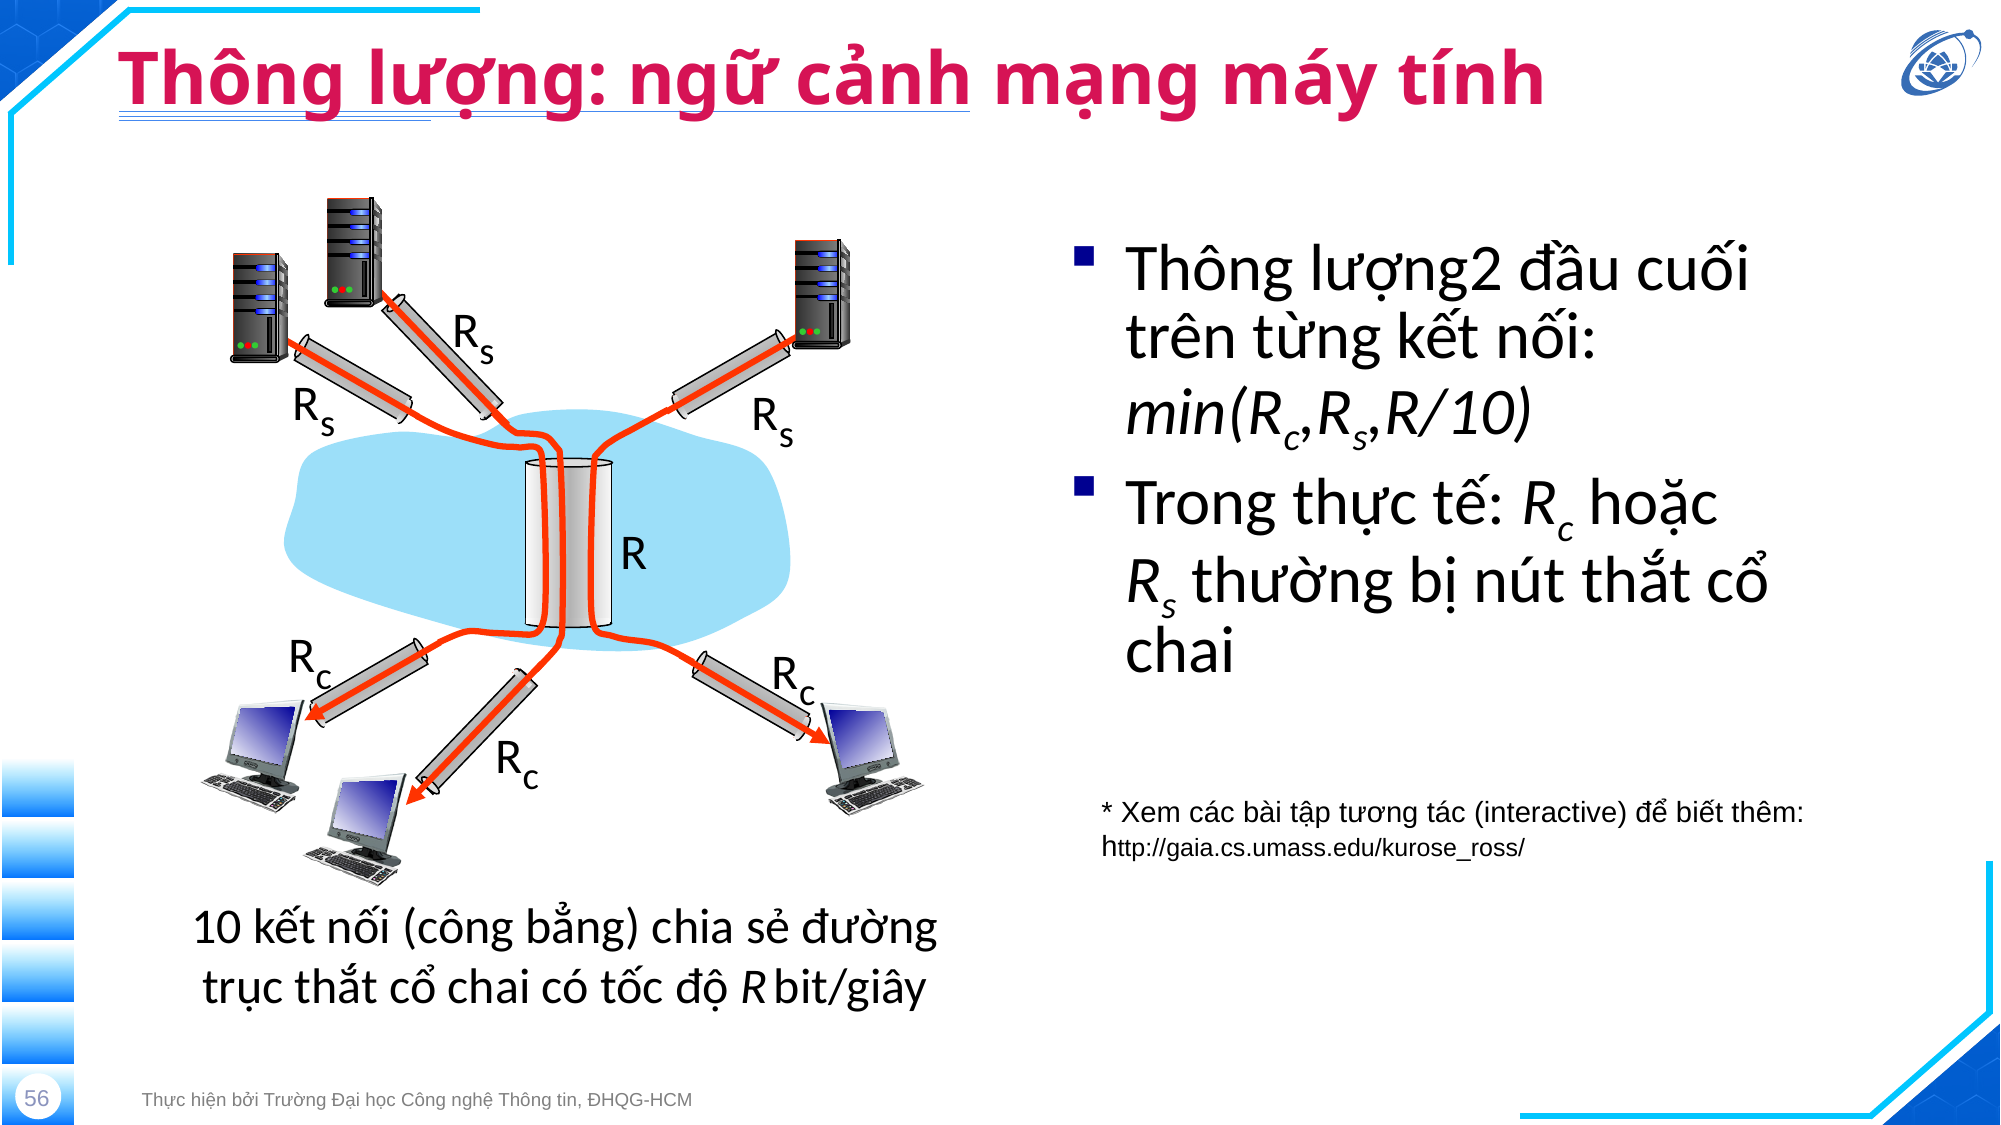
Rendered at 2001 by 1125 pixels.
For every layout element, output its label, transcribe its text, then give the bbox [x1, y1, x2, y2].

title Thông lượng: ngữ cảnh mạng máy tính [117, 28, 1863, 106]
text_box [174, 198, 955, 1022]
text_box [1909, 50, 1916, 58]
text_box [1053, 229, 1826, 905]
footer Thực hiện bởi Trường Đại học Công nghệ Thông tin, ĐHQG-HCM [126, 1077, 834, 1121]
slide_number 56 [0, 1073, 117, 1122]
